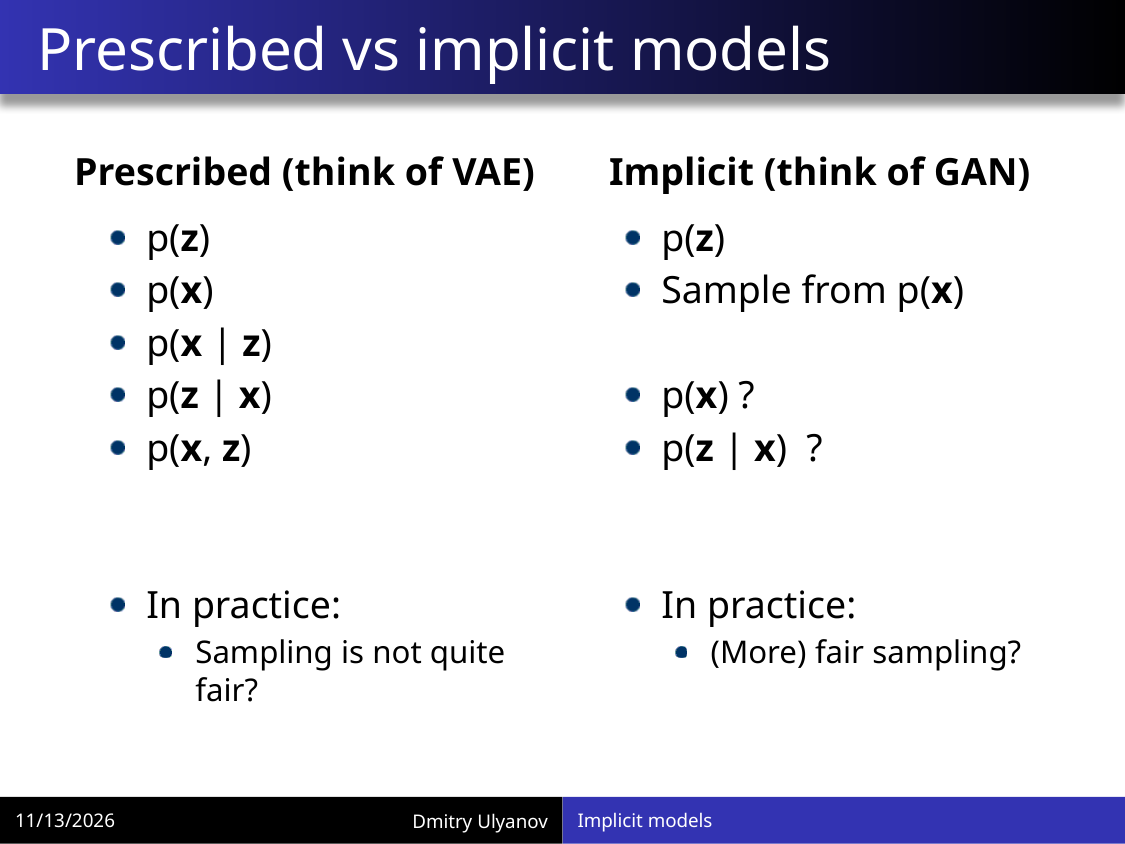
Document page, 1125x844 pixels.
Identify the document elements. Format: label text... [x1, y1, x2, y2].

picture [673, 644, 687, 658]
picture [108, 438, 125, 455]
list p(z) Sample from p(x) p(x) ? p(z | x) ? In practice: (More) fair sampling? [571, 206, 1069, 754]
picture [623, 595, 640, 612]
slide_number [0, 798, 132, 844]
picture [108, 333, 125, 350]
picture [108, 280, 125, 297]
picture [623, 280, 640, 297]
picture [623, 438, 640, 455]
list Implicit (think of GAN) [571, 121, 1069, 201]
picture [108, 228, 125, 245]
title Prescribed vs implicit models [0, 0, 1088, 94]
footer Implicit models [562, 798, 994, 844]
picture [157, 644, 172, 658]
list p(z) p(x) p(x | z) p(z | x) p(x, z) In practice: Sampling is not quite fair? [56, 206, 554, 754]
picture [623, 228, 640, 245]
picture [108, 595, 125, 612]
picture [108, 385, 125, 402]
picture [623, 385, 640, 402]
list Prescribed (think of VAE) [56, 121, 554, 201]
